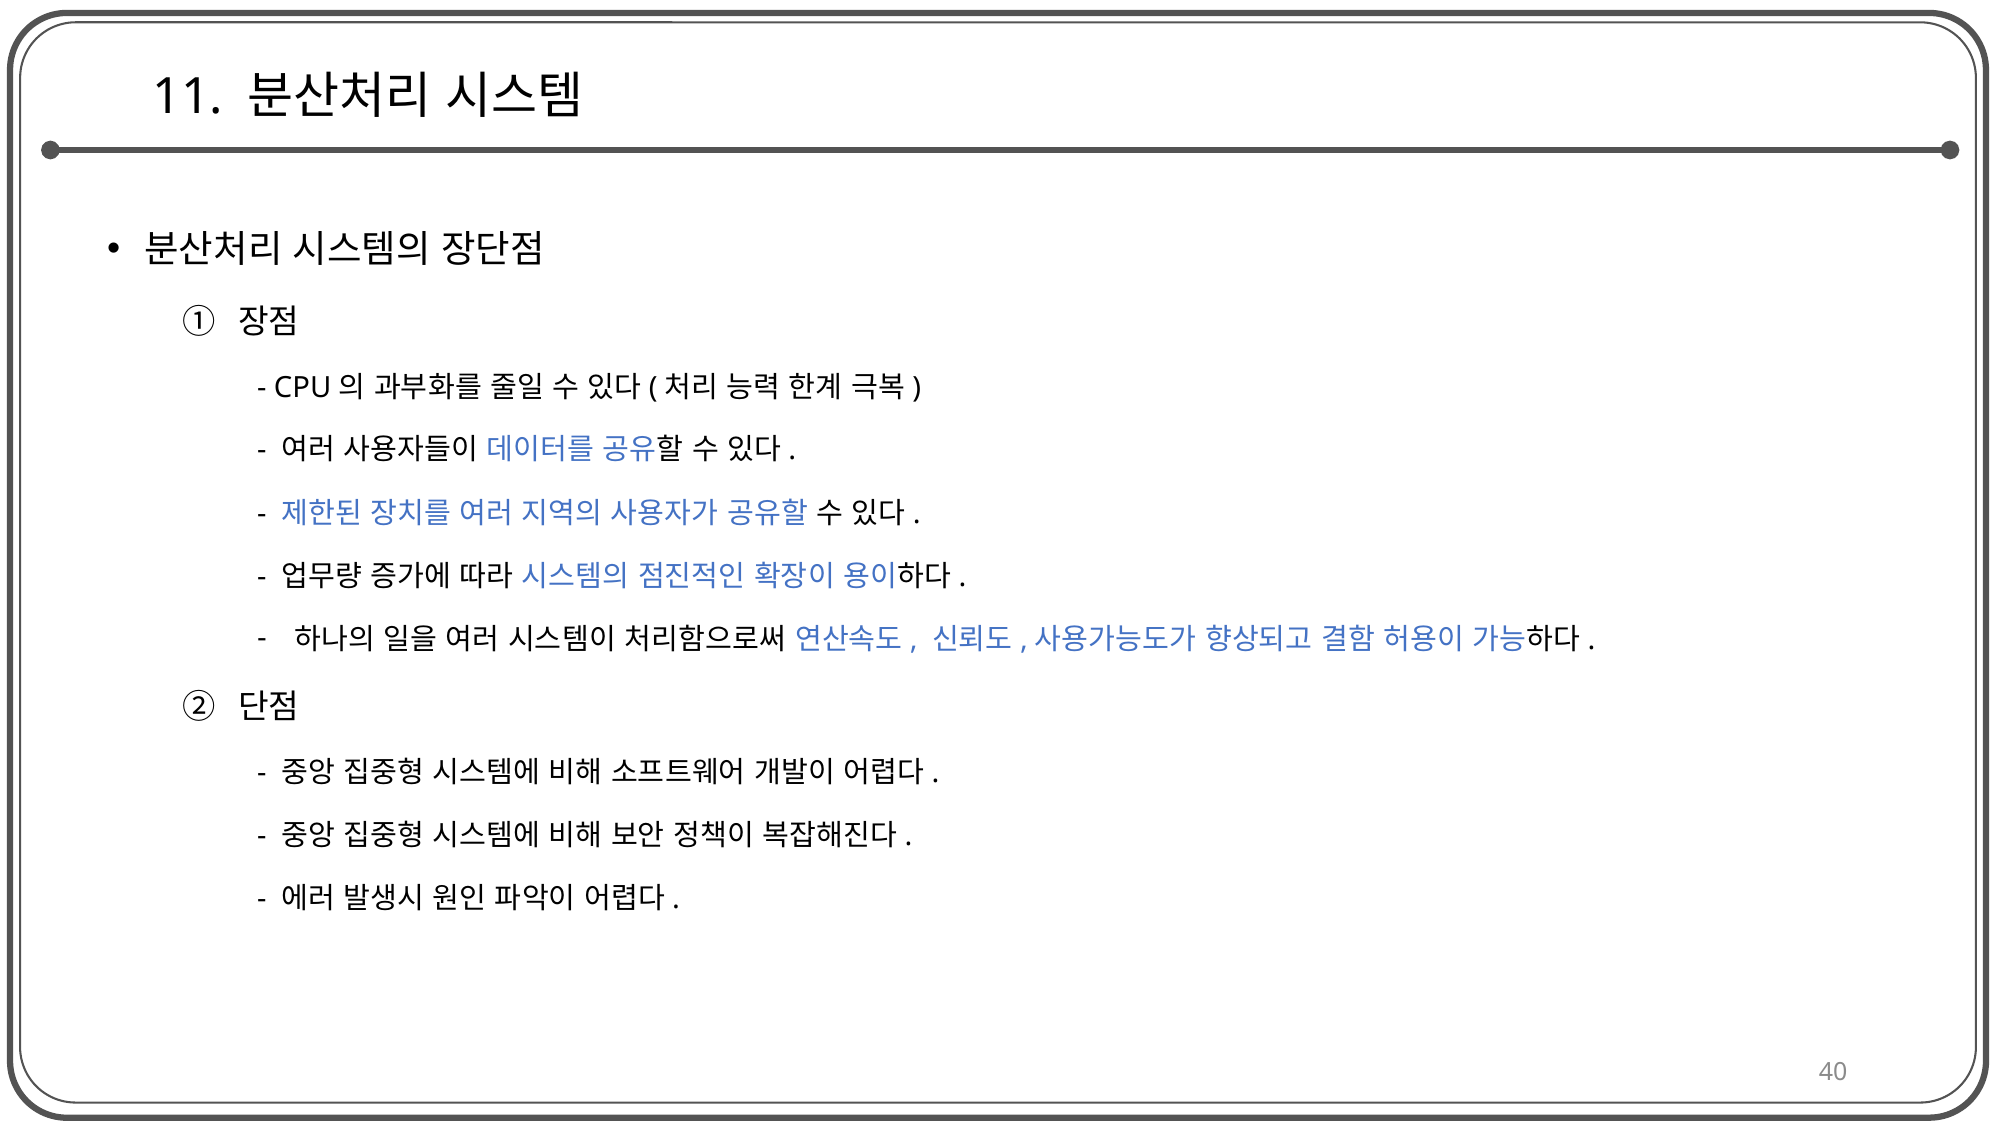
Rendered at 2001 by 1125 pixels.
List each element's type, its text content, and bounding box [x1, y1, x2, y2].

list 분산처리 시스템의 장단점 장점 - CPU의 과부화를 줄일 수 있다(처리 능력 한계 극복) - 여러 사용자들이 데이터를 공유할 수 있다. - 제한된 장치를 여러 지역의 사용자가 공유할 수 있다. - 업무량 증가에 따라 시스템의 점진적인 확장이 용이하다. 하나의 일을 여러 시스템이 처리함으로써 연산속도, 신뢰도,사용가능도가 향상되고 결함 허용이 가능하다. 단점 - 중앙 집중형 시스템에 비해 소프트웨어 개발이 어렵다. - 중앙 집중형 시스템에 비해 보안 정책이 복잡해진다. - 에러 발생시 원인 파악이 어렵다. [92, 194, 1910, 1047]
title 11. 분산처리 시스템 [137, 45, 1863, 150]
slide_number 40 [1412, 1042, 1863, 1103]
